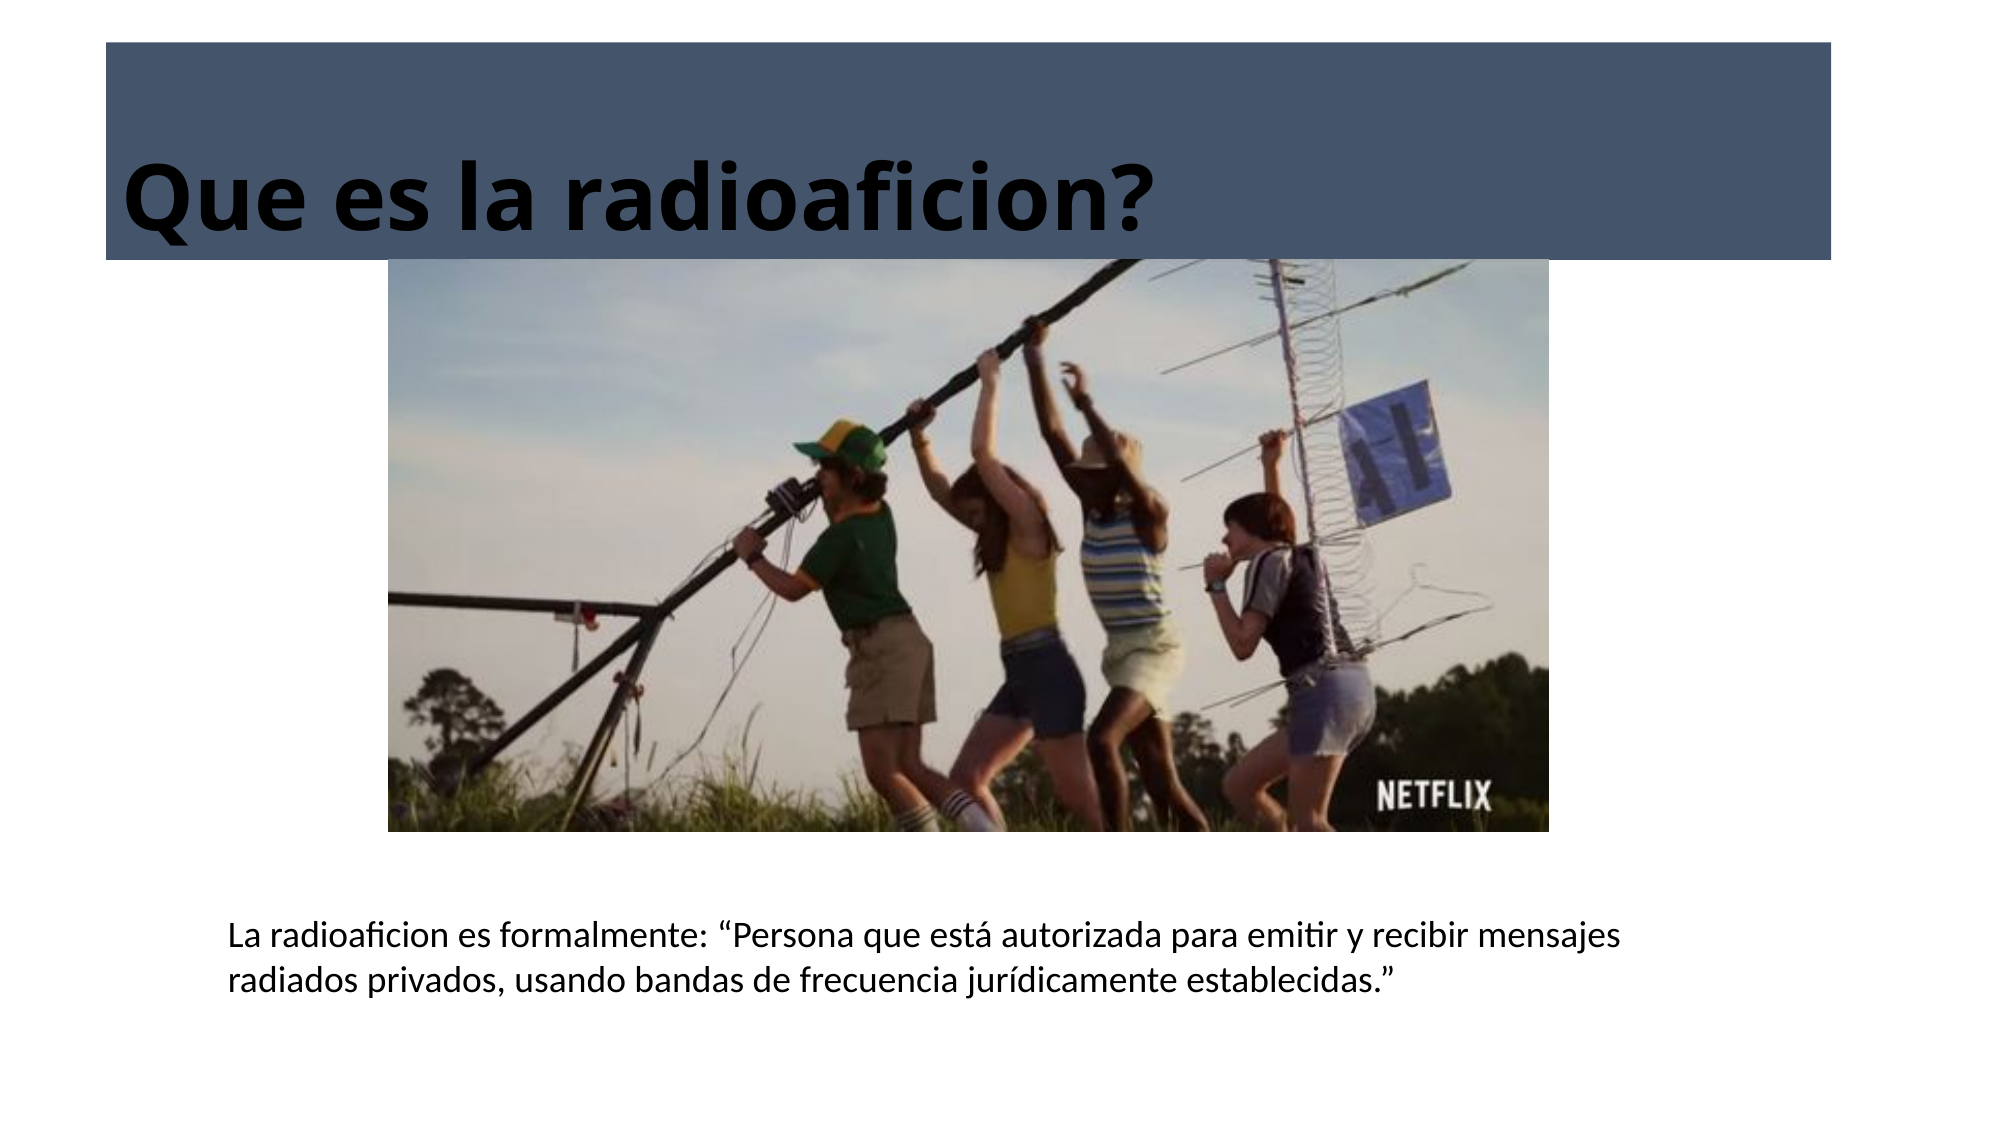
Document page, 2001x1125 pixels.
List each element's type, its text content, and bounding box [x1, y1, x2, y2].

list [388, 259, 1549, 832]
title Que es la radioaficion? [106, 42, 1832, 260]
text_box La radioaficion es formalmente: “Persona que está autorizada para emitir y recibir mensajes radiados privados, usando bandas de frecuencia jurídicamente establecidas.” [213, 902, 1973, 1007]
